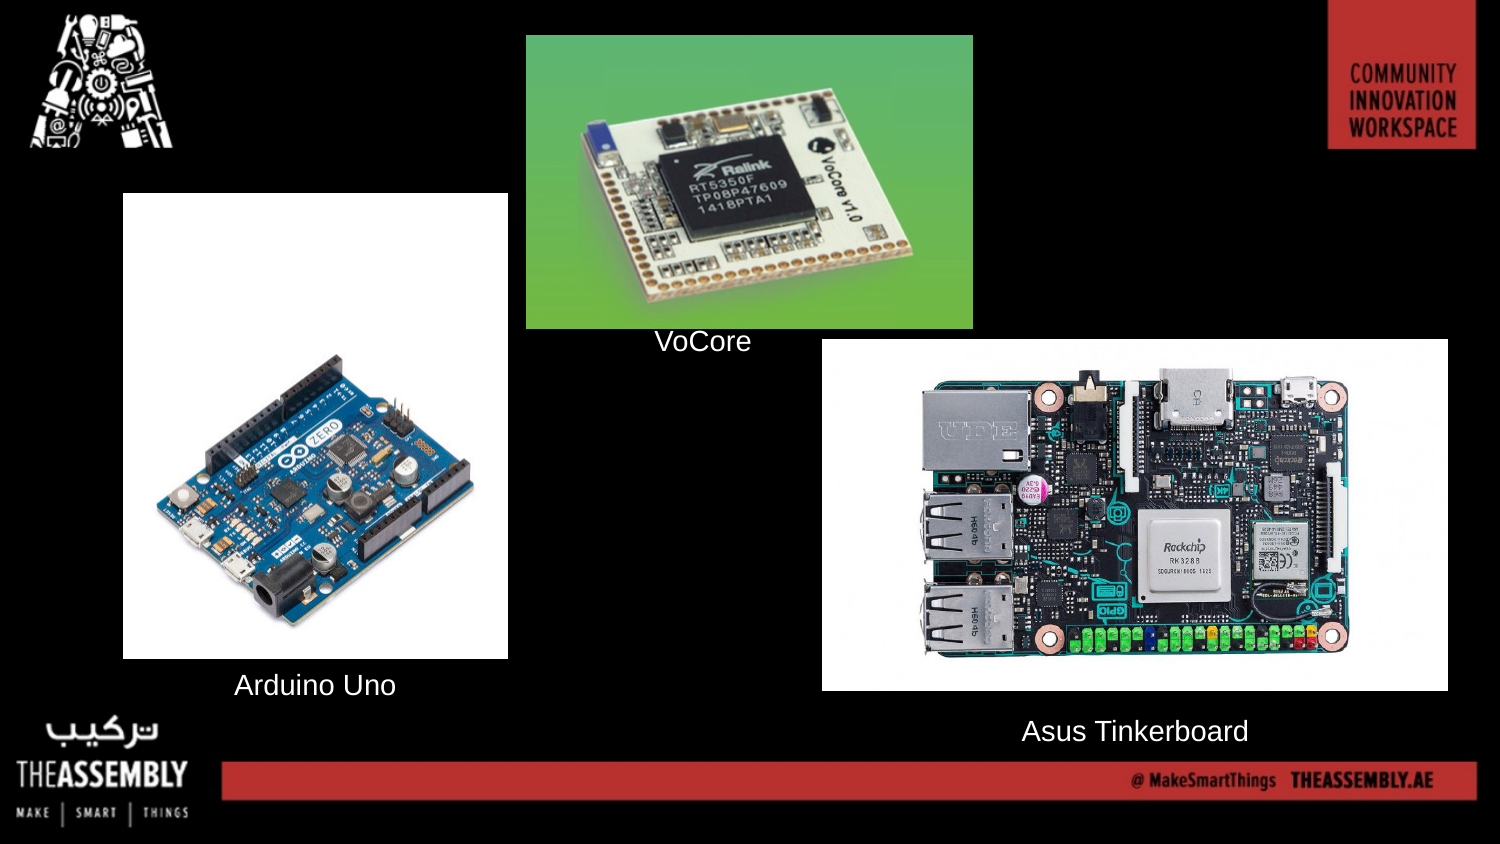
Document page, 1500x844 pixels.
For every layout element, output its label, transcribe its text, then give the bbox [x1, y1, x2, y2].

text_box VoCore [639, 337, 767, 365]
text_box Asus Tinkerboard [1006, 704, 1265, 755]
text_box Arduino Uno [219, 667, 412, 709]
picture [0, 0, 1500, 844]
